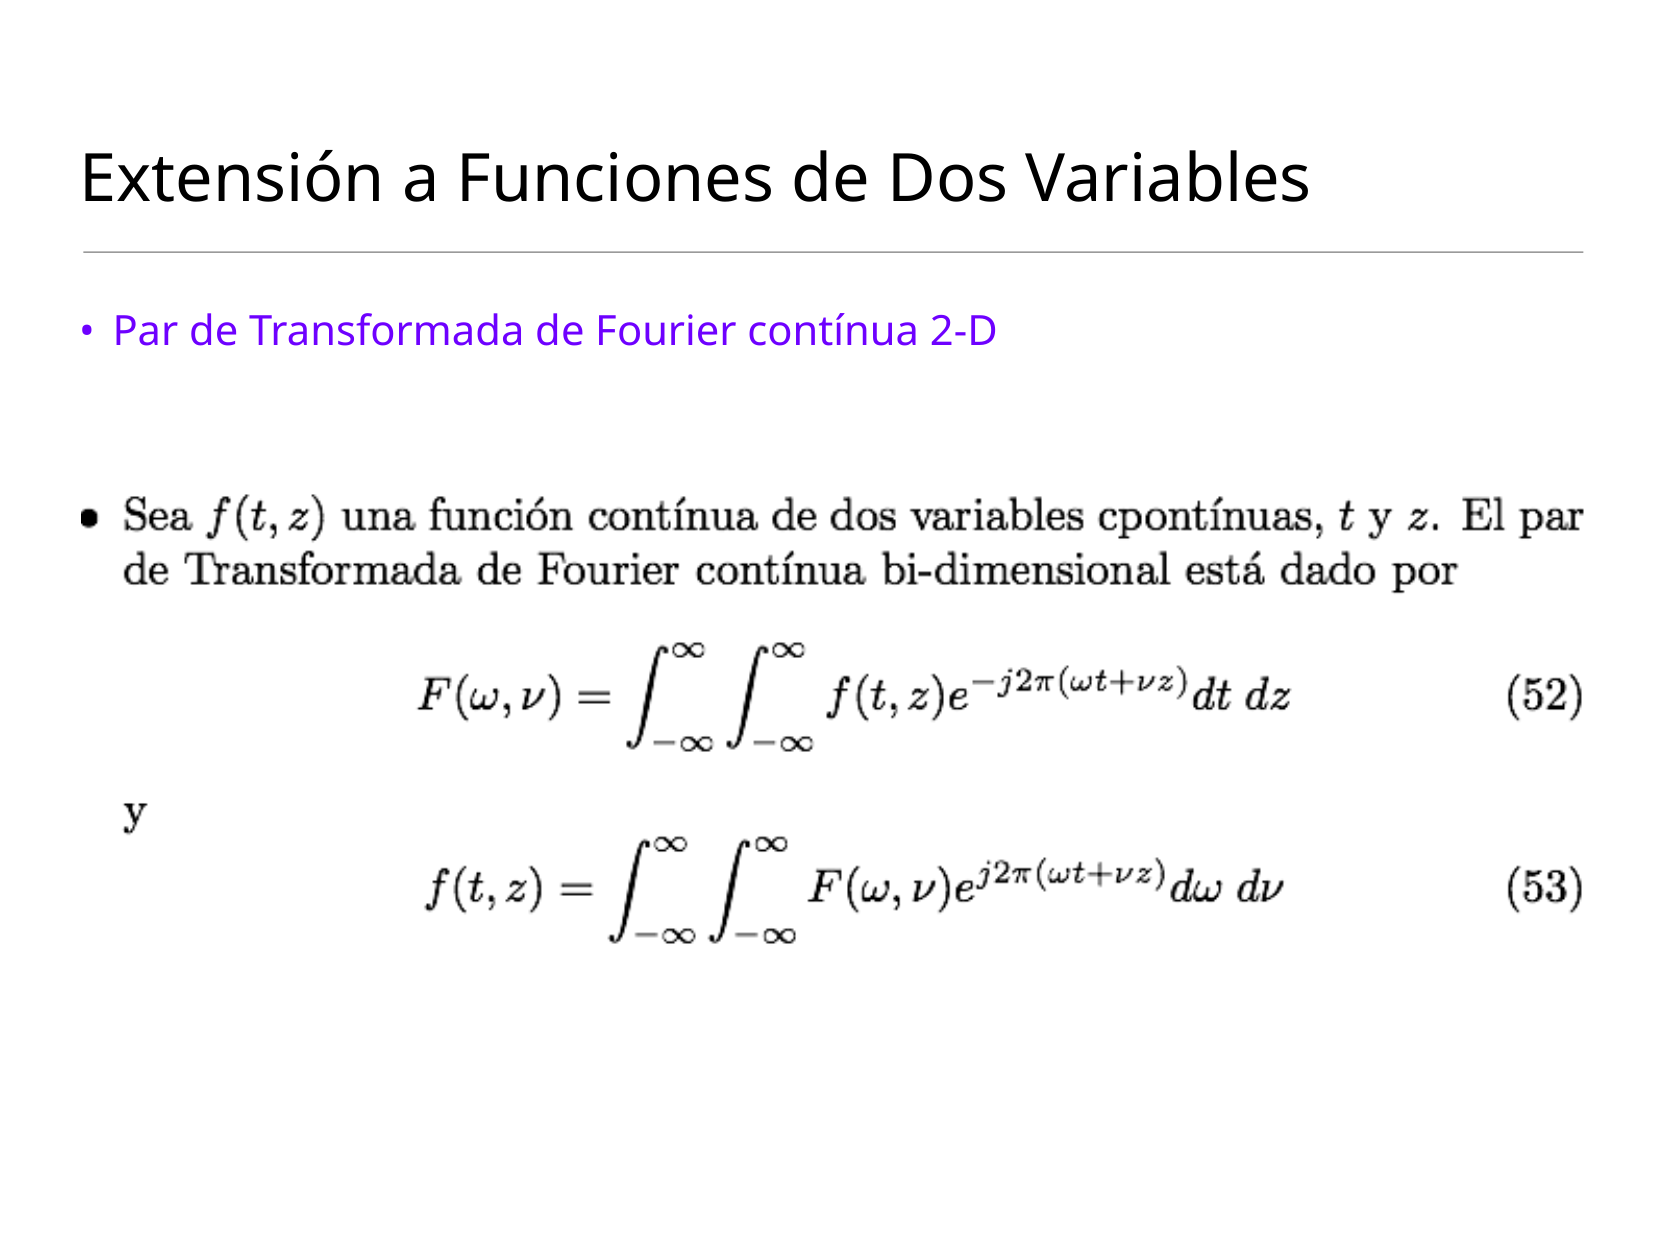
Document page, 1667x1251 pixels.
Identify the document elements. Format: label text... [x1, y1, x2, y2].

picture [80, 493, 1586, 947]
title Extensión a Funciones de Dos Variables [72, 41, 1595, 222]
list Par de Transformada de Fourier contínua 2-D [72, 297, 1595, 1141]
